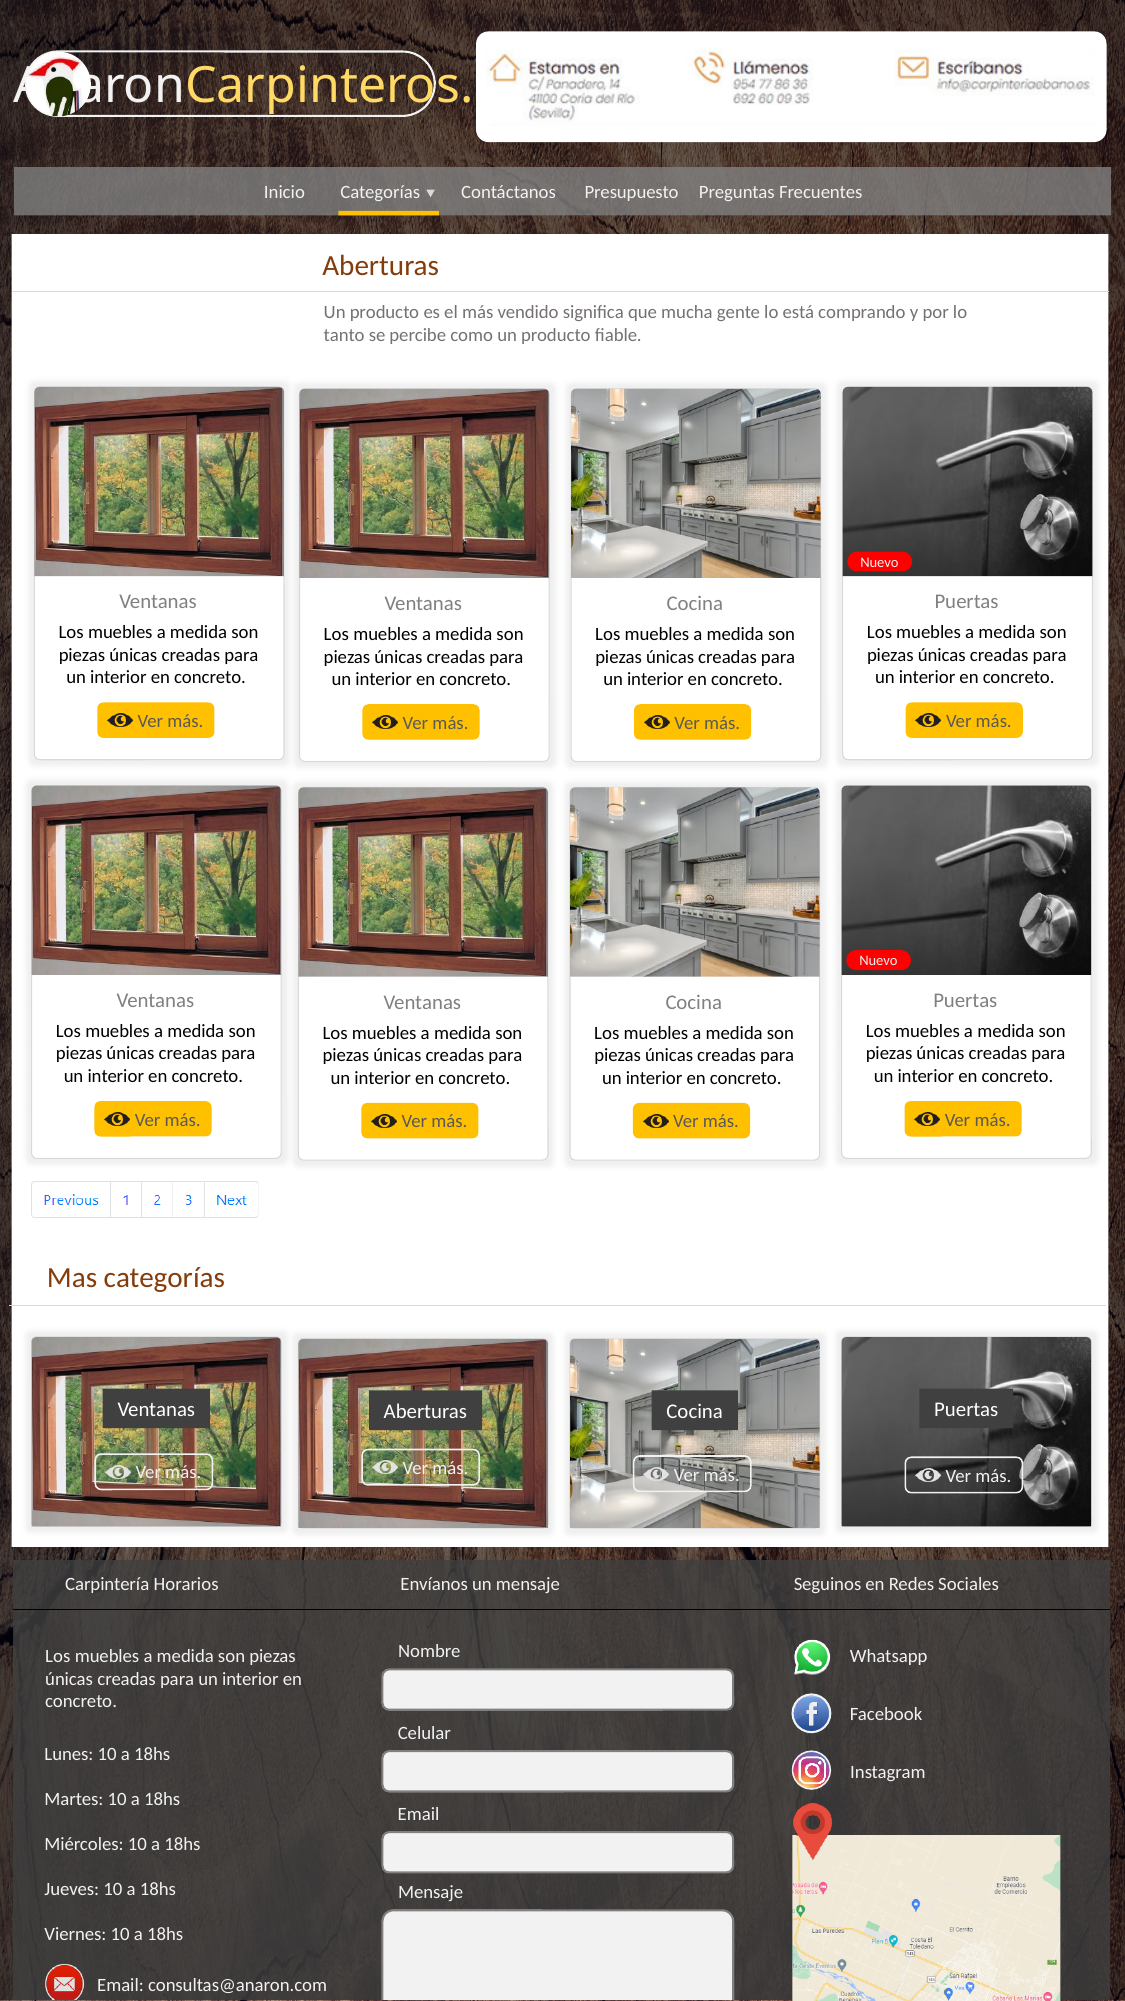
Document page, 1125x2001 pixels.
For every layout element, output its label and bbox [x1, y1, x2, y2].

text_box [845, 545, 915, 578]
text_box [33, 386, 284, 760]
text_box [570, 388, 821, 762]
text_box [25, 45, 435, 117]
text_box [13, 1559, 1111, 2000]
picture [29, 1180, 259, 1218]
text_box [843, 943, 914, 977]
text_box [841, 386, 1093, 760]
text_box [362, 1448, 485, 1487]
text_box [0, 0, 1125, 2000]
text_box [95, 1452, 218, 1491]
text_box [840, 785, 1092, 1159]
text_box [30, 785, 282, 1159]
text_box [569, 787, 820, 1161]
text_box [298, 388, 550, 762]
text_box [13, 167, 1111, 216]
text_box [476, 31, 1107, 143]
text_box [633, 1454, 756, 1493]
text_box [905, 1456, 1028, 1494]
text_box [297, 787, 548, 1161]
